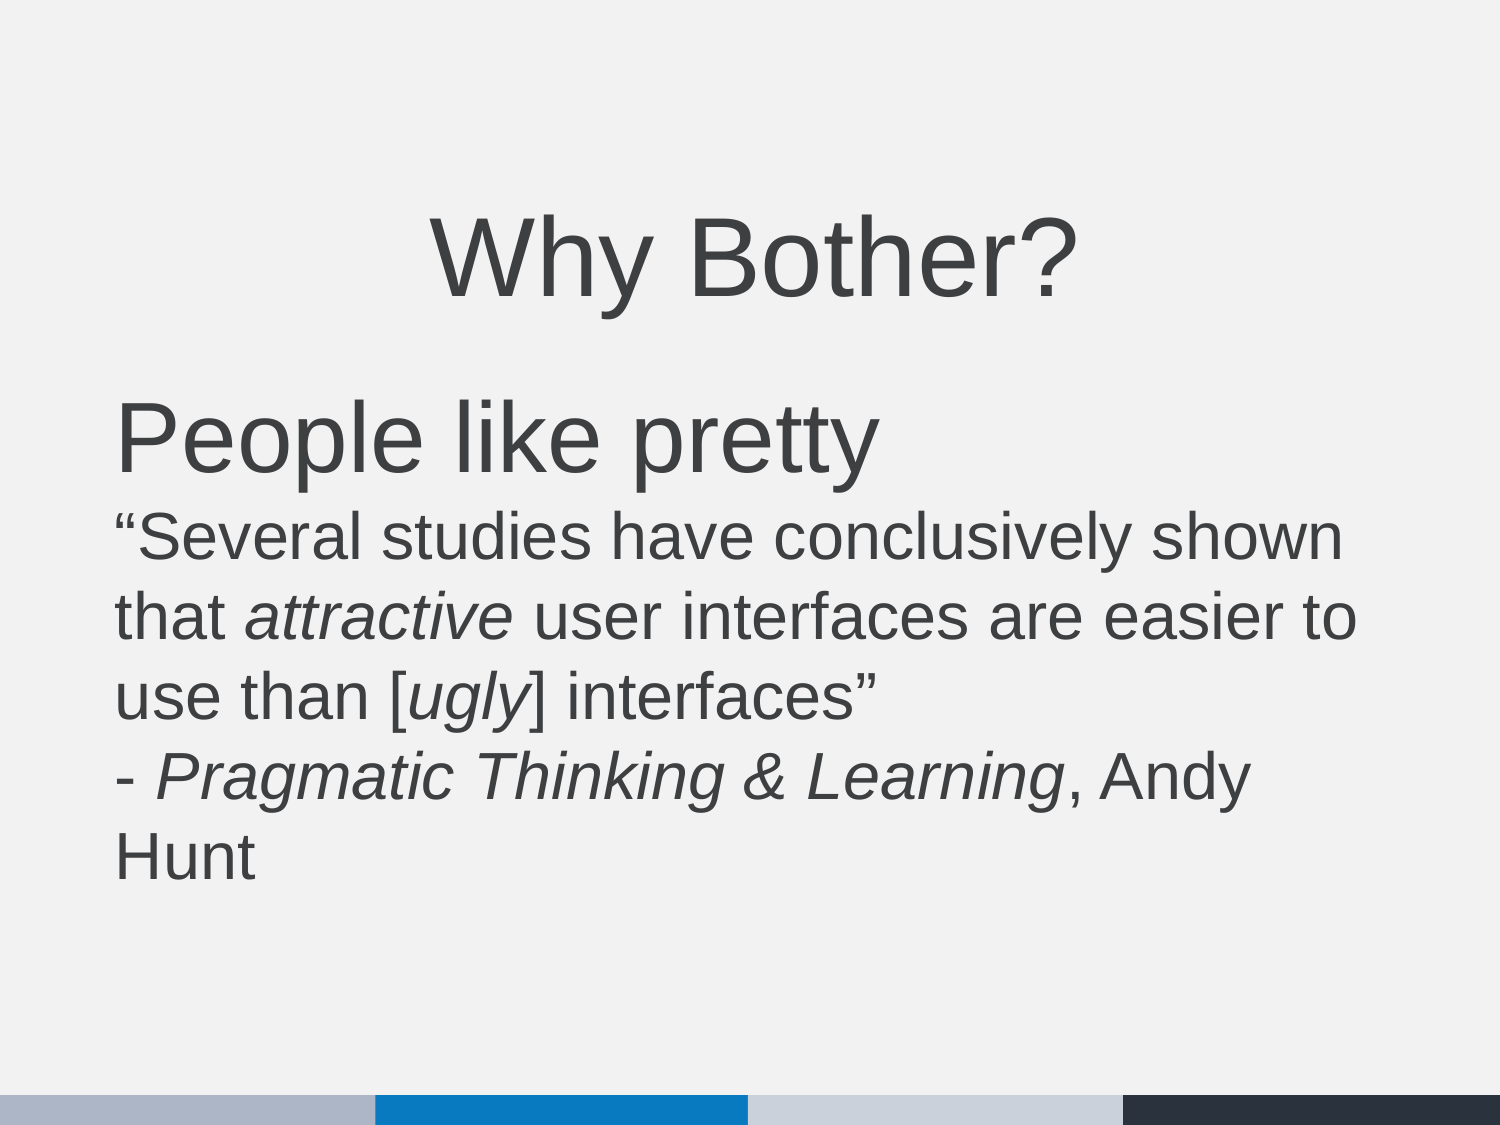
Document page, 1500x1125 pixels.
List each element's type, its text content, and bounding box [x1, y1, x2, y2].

text_box People like pretty “Several studies have conclusively shown that attractive user interfaces are easier to use than [ugly] interfaces” - Pragmatic Thinking & Learning, Andy Hunt [99, 365, 1388, 825]
list Why Bother? [50, 162, 1460, 375]
